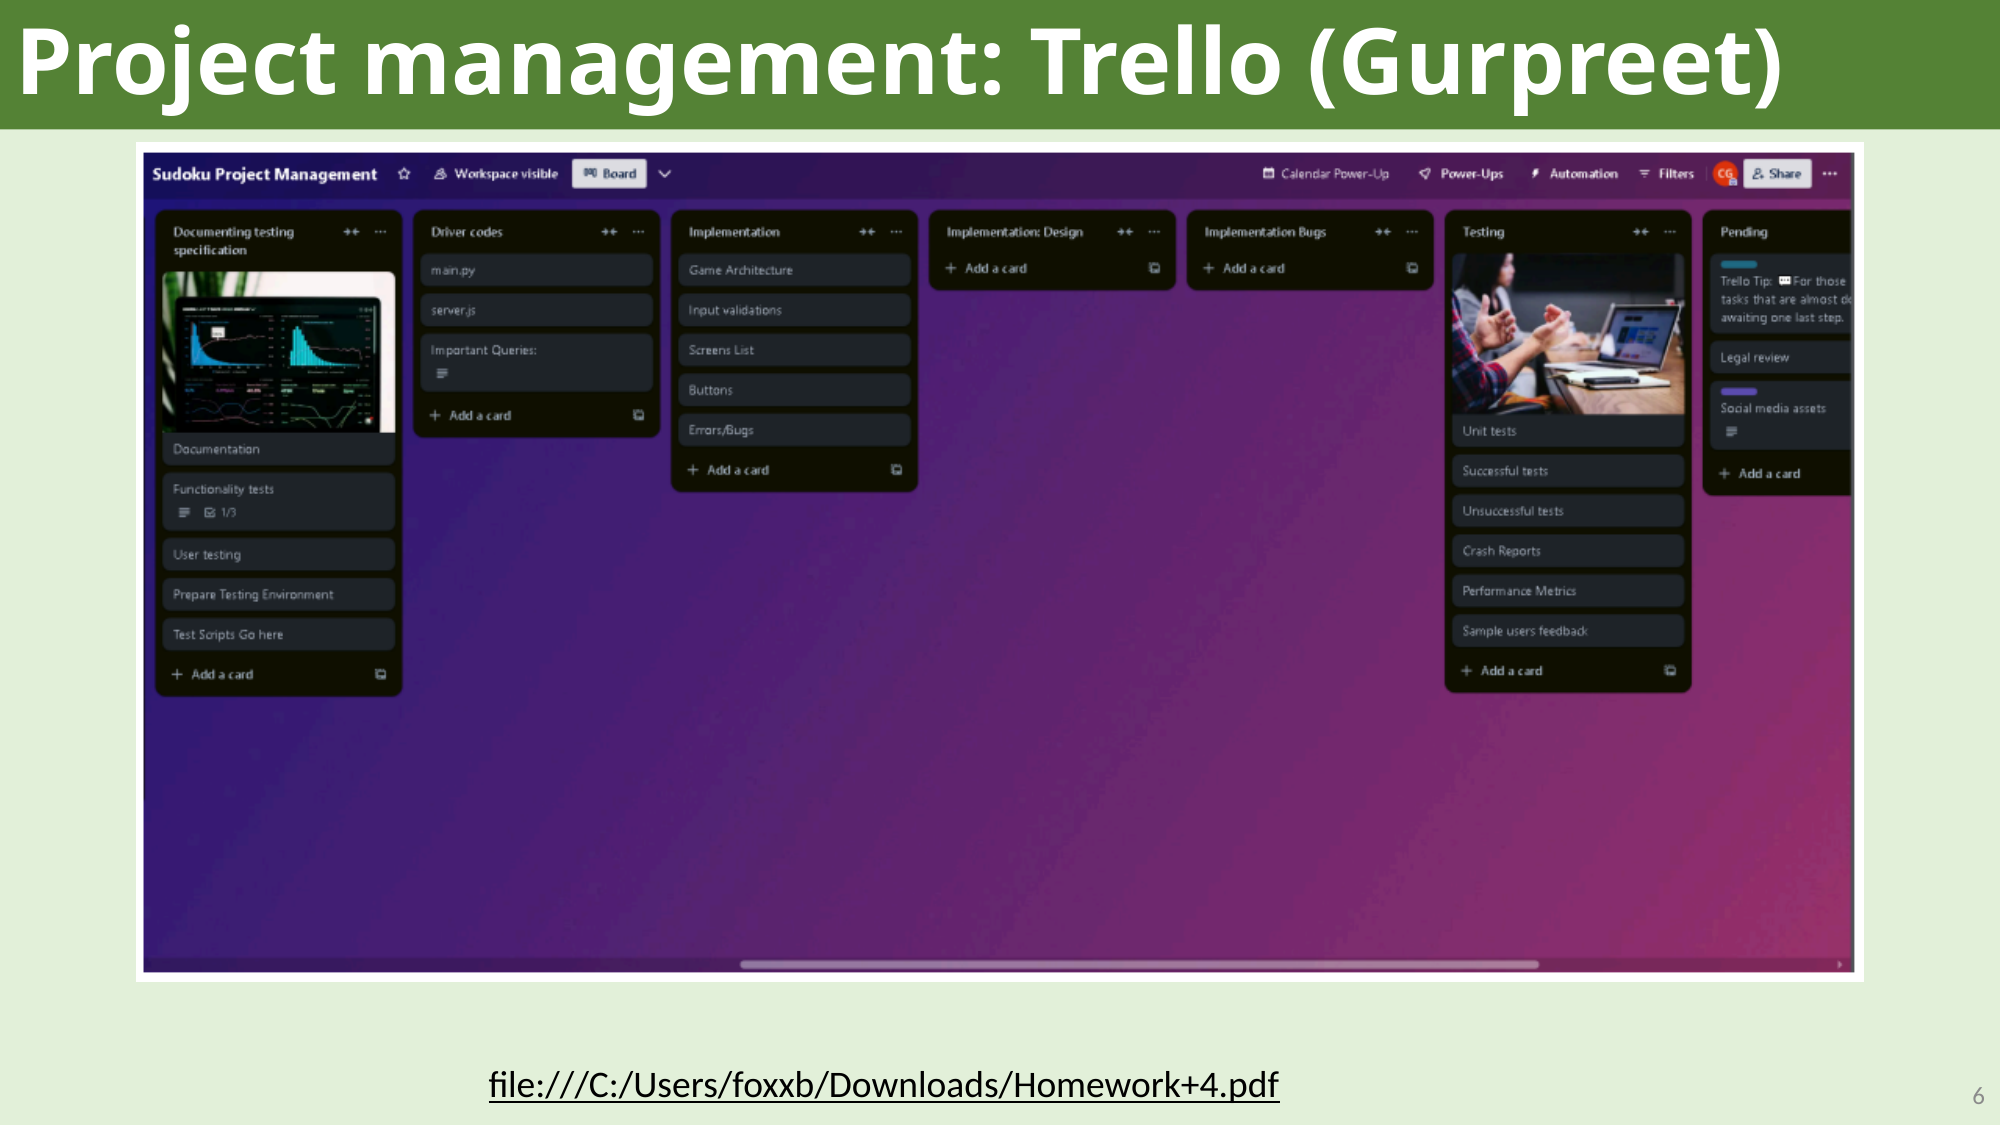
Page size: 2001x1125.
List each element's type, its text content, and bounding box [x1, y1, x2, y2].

picture [136, 142, 1864, 983]
slide_number 6 [1550, 1065, 2000, 1125]
title Project management: Trello (Gurpreet) [0, 0, 2000, 130]
text_box file:///C:/Users/foxxb/Downloads/Homework+4.pdf [473, 1052, 1494, 1113]
